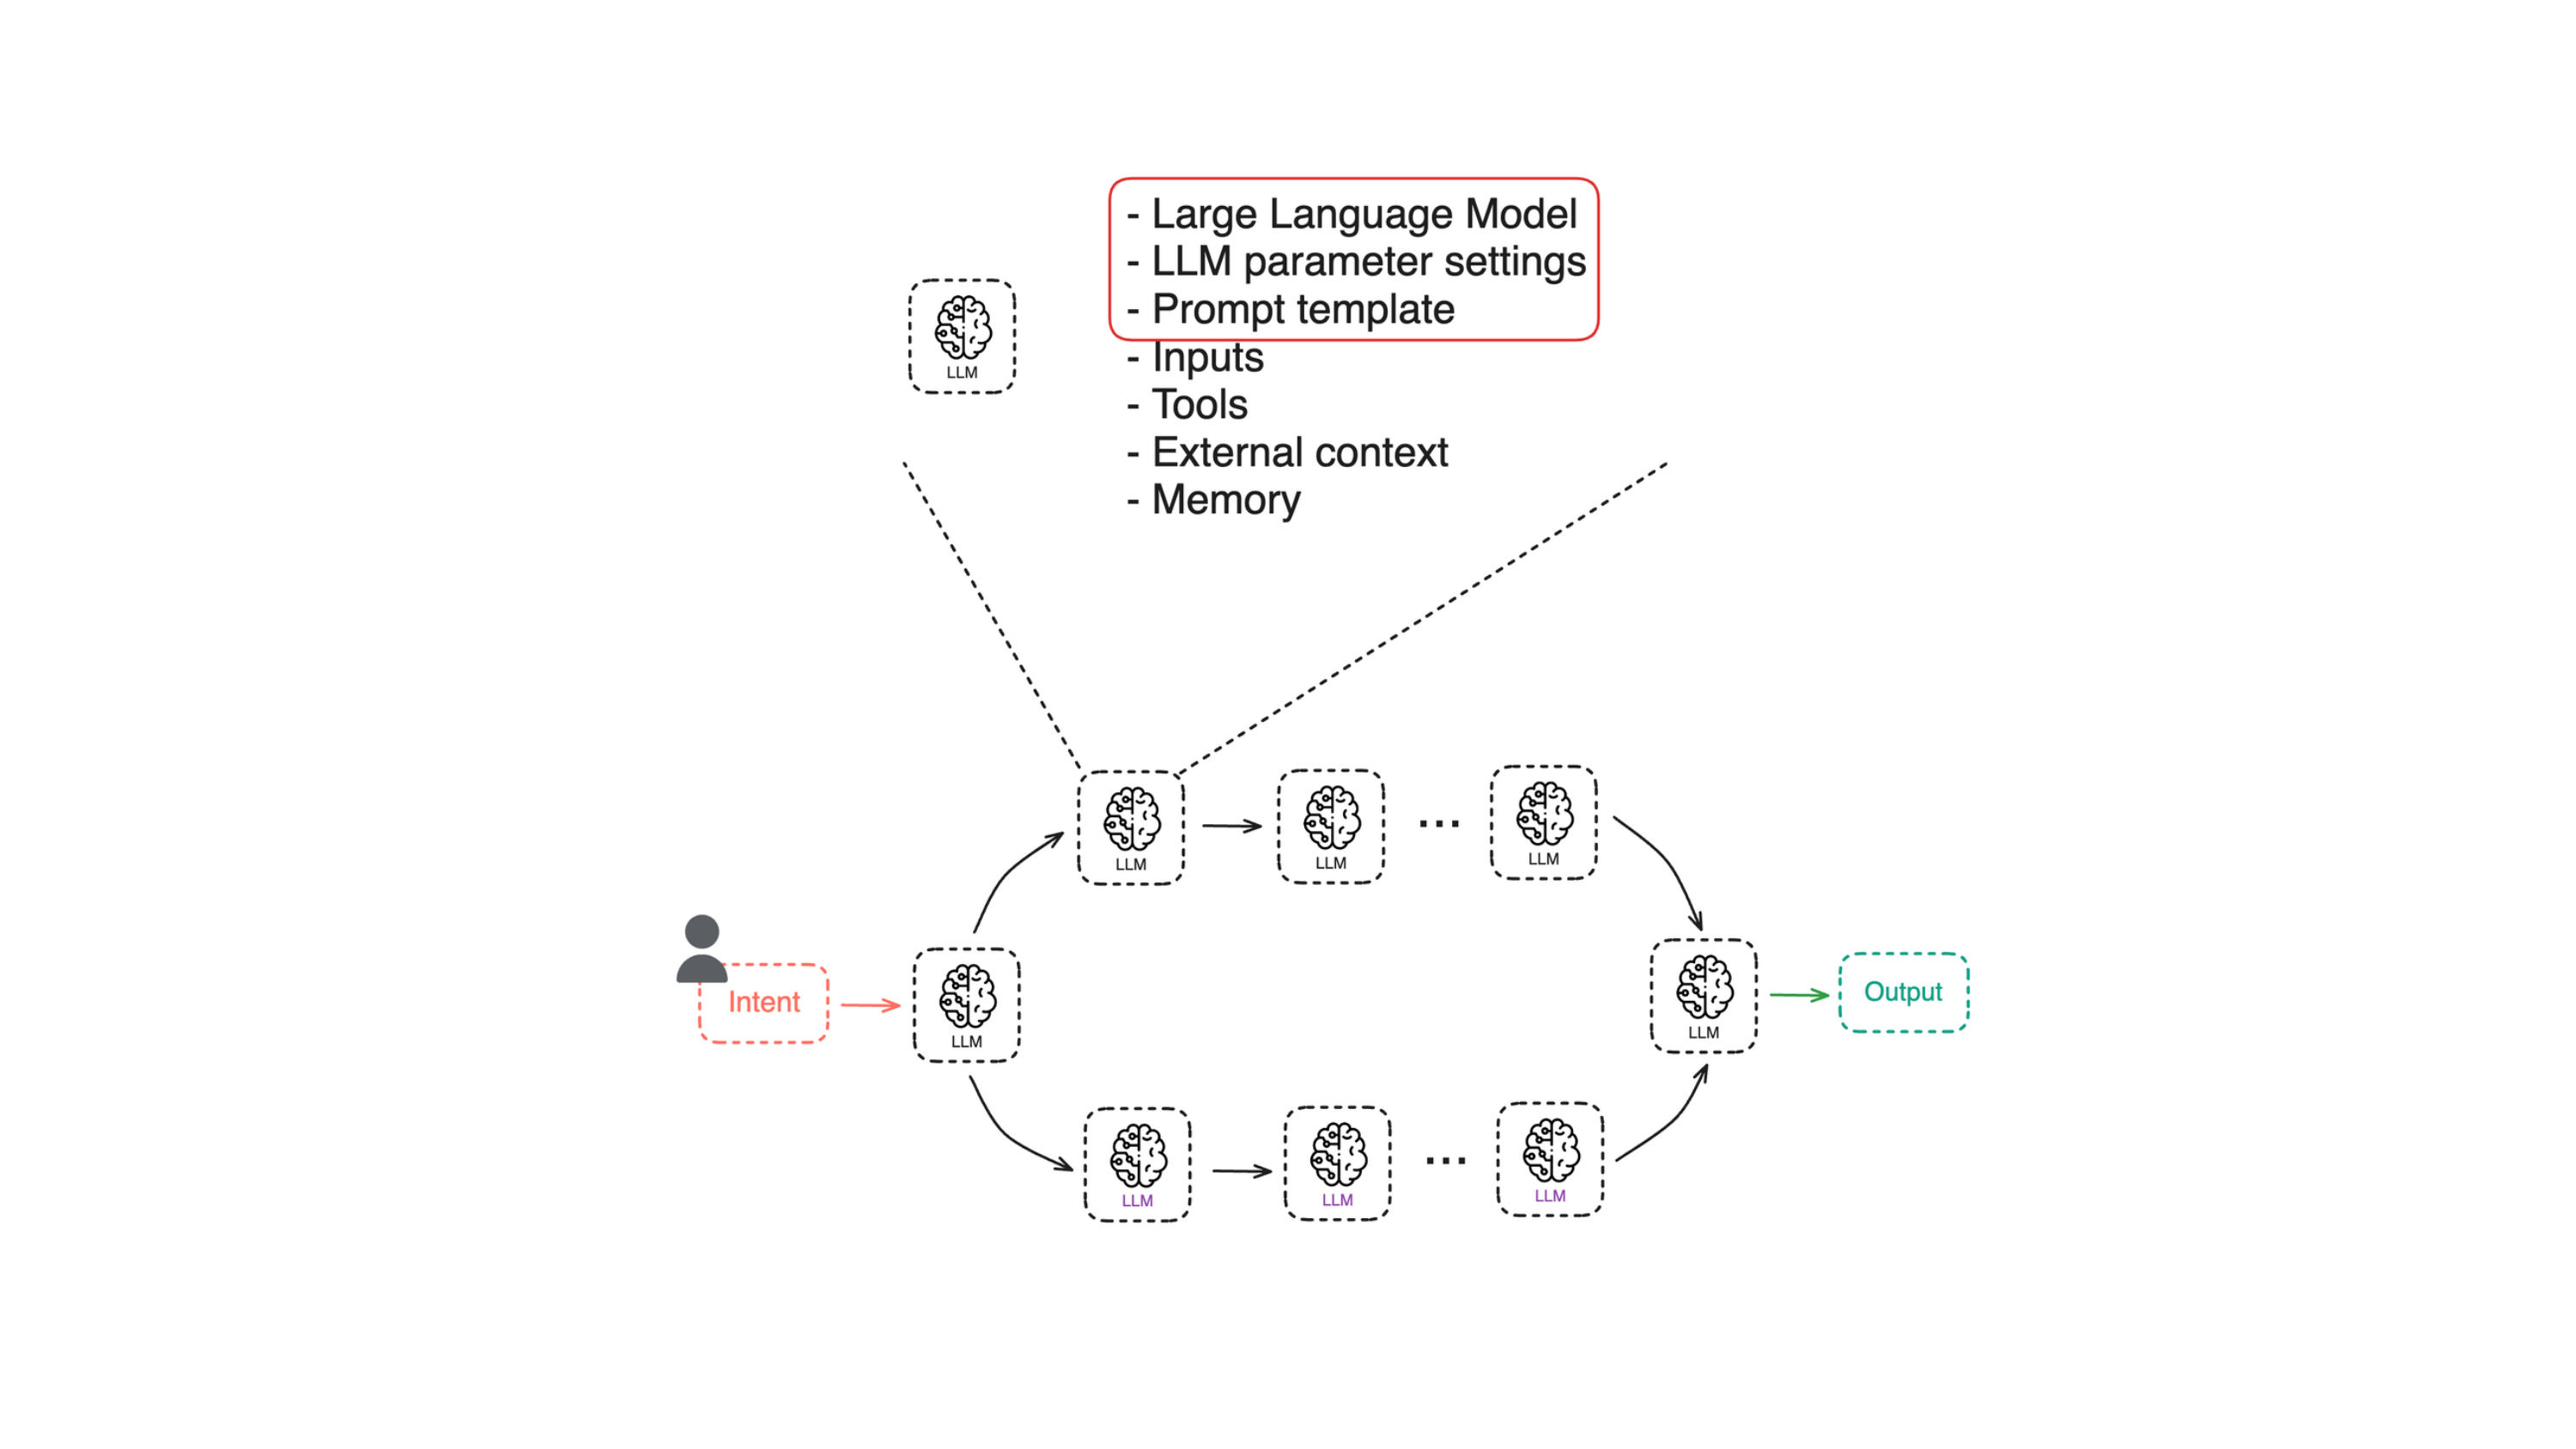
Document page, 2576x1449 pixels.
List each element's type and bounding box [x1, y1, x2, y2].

text_box [0, 0, 2576, 1449]
